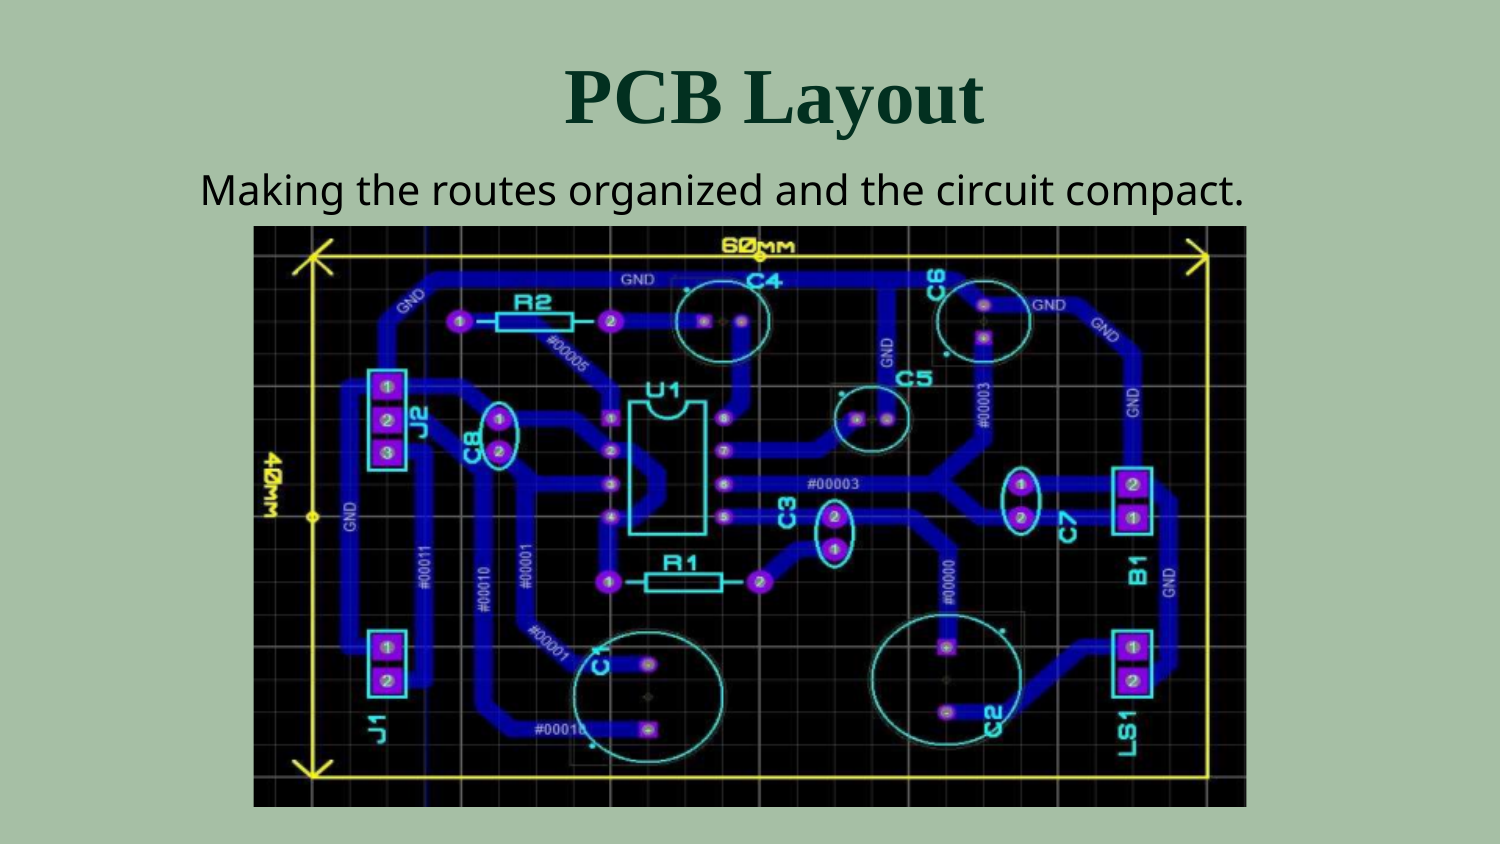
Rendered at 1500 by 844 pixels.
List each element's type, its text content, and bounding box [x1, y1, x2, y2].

text_box PCB Layout [247, 36, 1304, 147]
text_box Making the routes organized and the circuit compact. [184, 156, 1460, 222]
picture [253, 226, 1247, 808]
